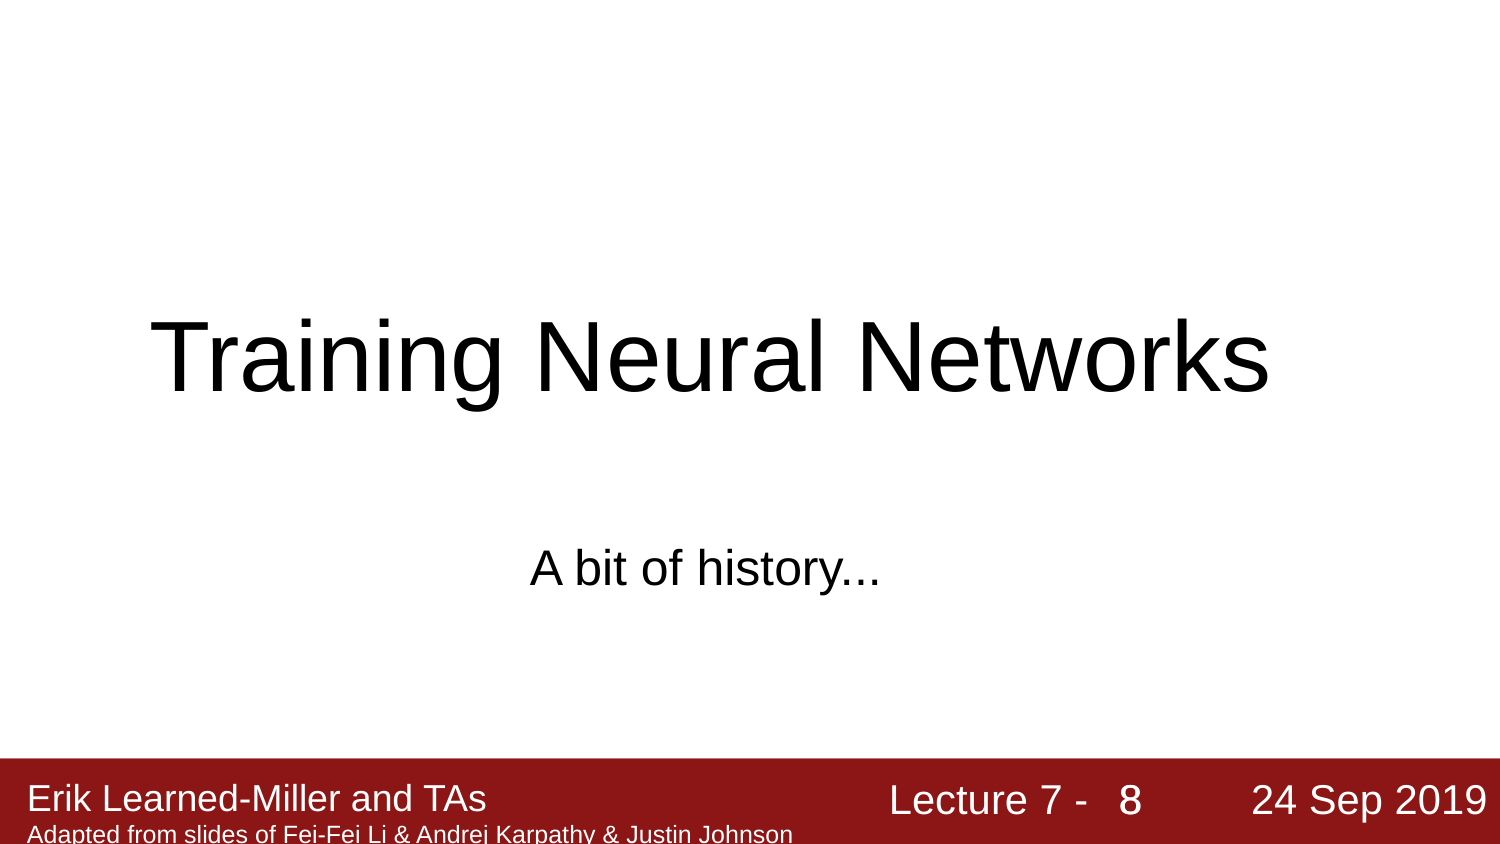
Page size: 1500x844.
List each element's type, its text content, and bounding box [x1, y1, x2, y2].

slide_number ‹#› [1104, 765, 1230, 831]
slide_number ‹#› [1066, 765, 1104, 831]
text_box Training Neural Networks [134, 81, 1451, 633]
text_box A bit of history... [514, 520, 1373, 653]
